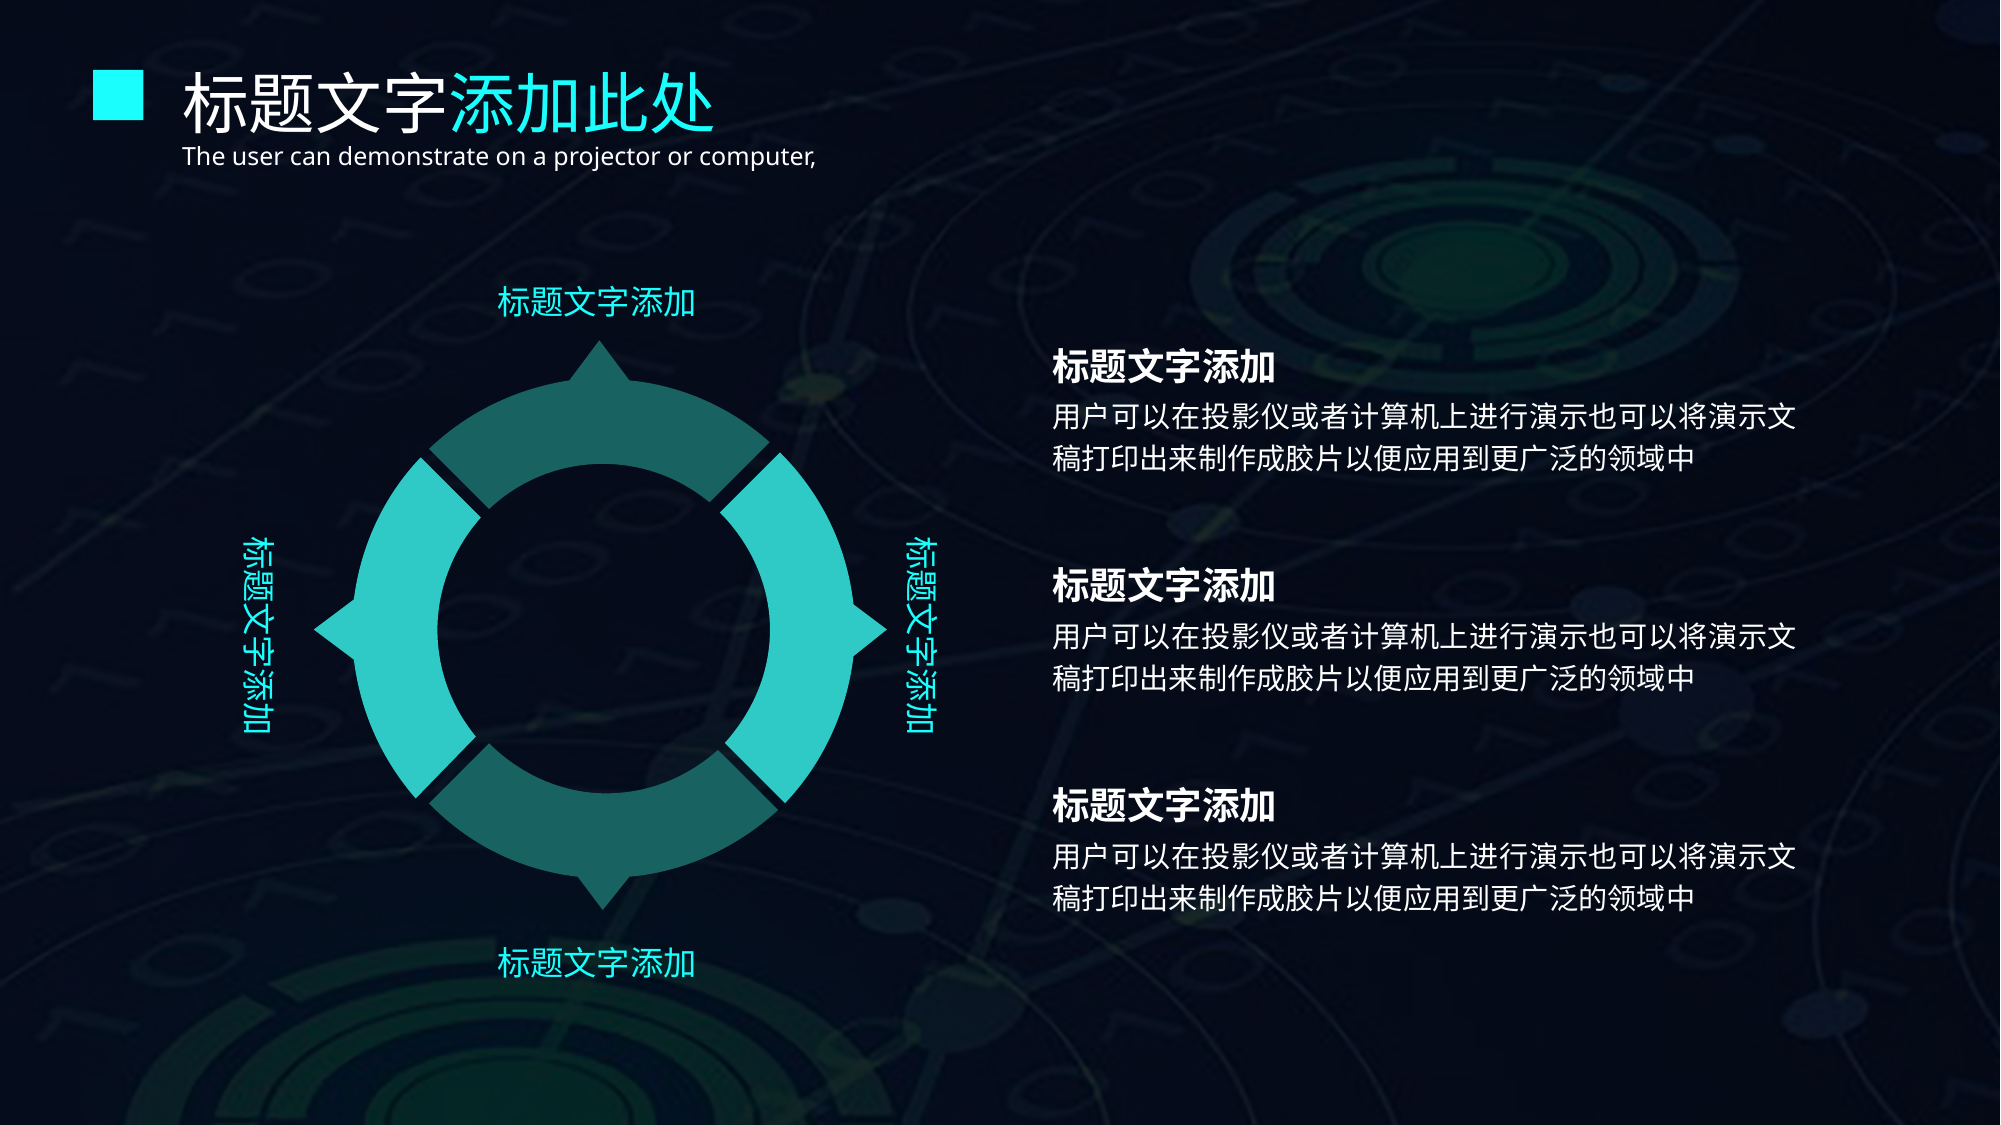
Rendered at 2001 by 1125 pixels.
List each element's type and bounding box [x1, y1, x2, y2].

text_box [92, 69, 144, 121]
text_box [1037, 765, 1813, 924]
text_box [167, 54, 1161, 176]
text_box [1037, 326, 1813, 484]
text_box [167, 265, 1031, 990]
text_box [1037, 545, 1813, 704]
